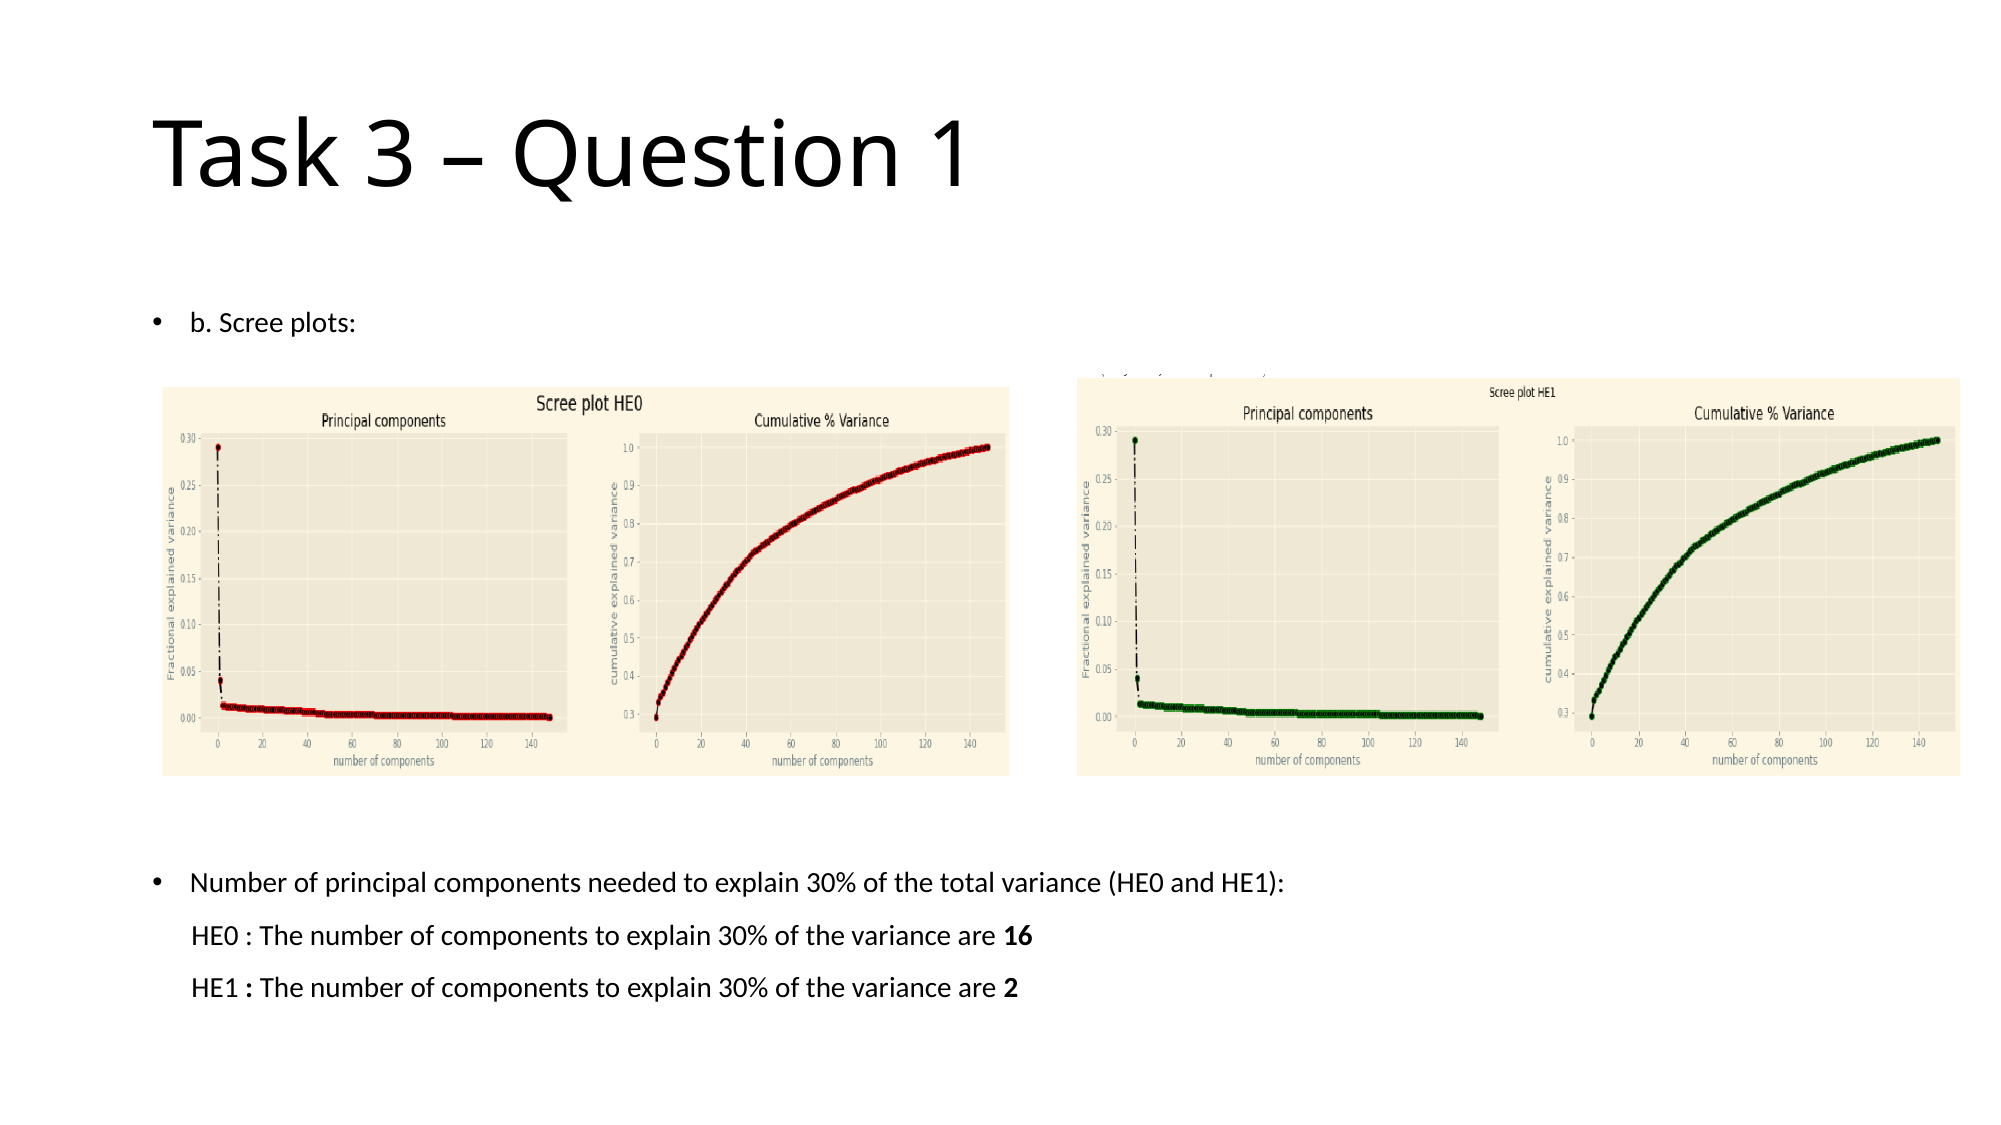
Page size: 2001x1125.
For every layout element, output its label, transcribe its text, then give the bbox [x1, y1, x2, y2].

list b. Scree plots: Number of principal components needed to explain 30% of the total variance (HE0 and HE1): HE0 : The number of components to explain 30% of the variance are 16 HE1 : The number of components to explain 30% of the variance are 2 [137, 299, 1863, 1014]
title Task 3 – Question 1 [137, 48, 1863, 266]
picture [1075, 374, 1964, 785]
picture [159, 387, 1013, 785]
